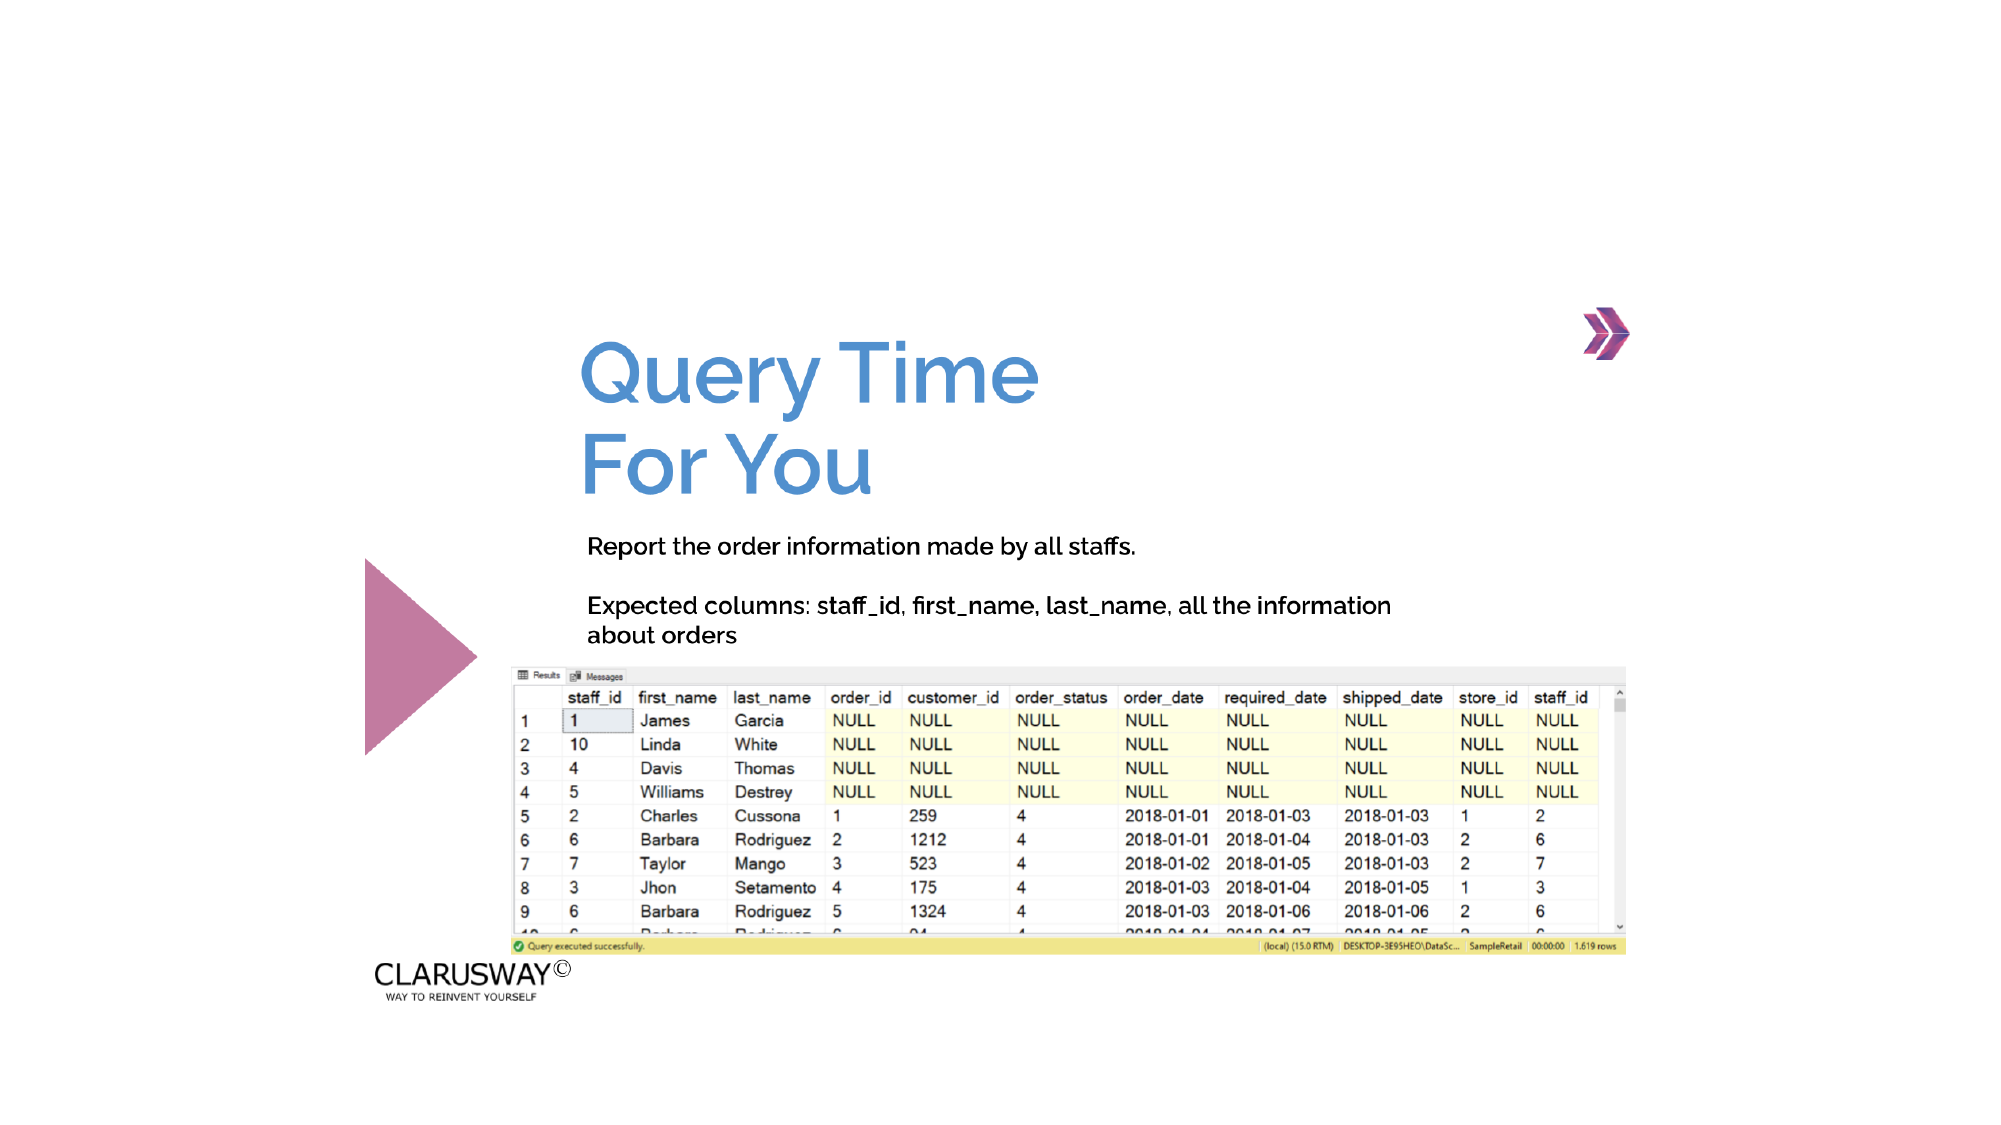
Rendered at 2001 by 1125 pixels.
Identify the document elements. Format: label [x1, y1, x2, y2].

list [365, 299, 1635, 1014]
